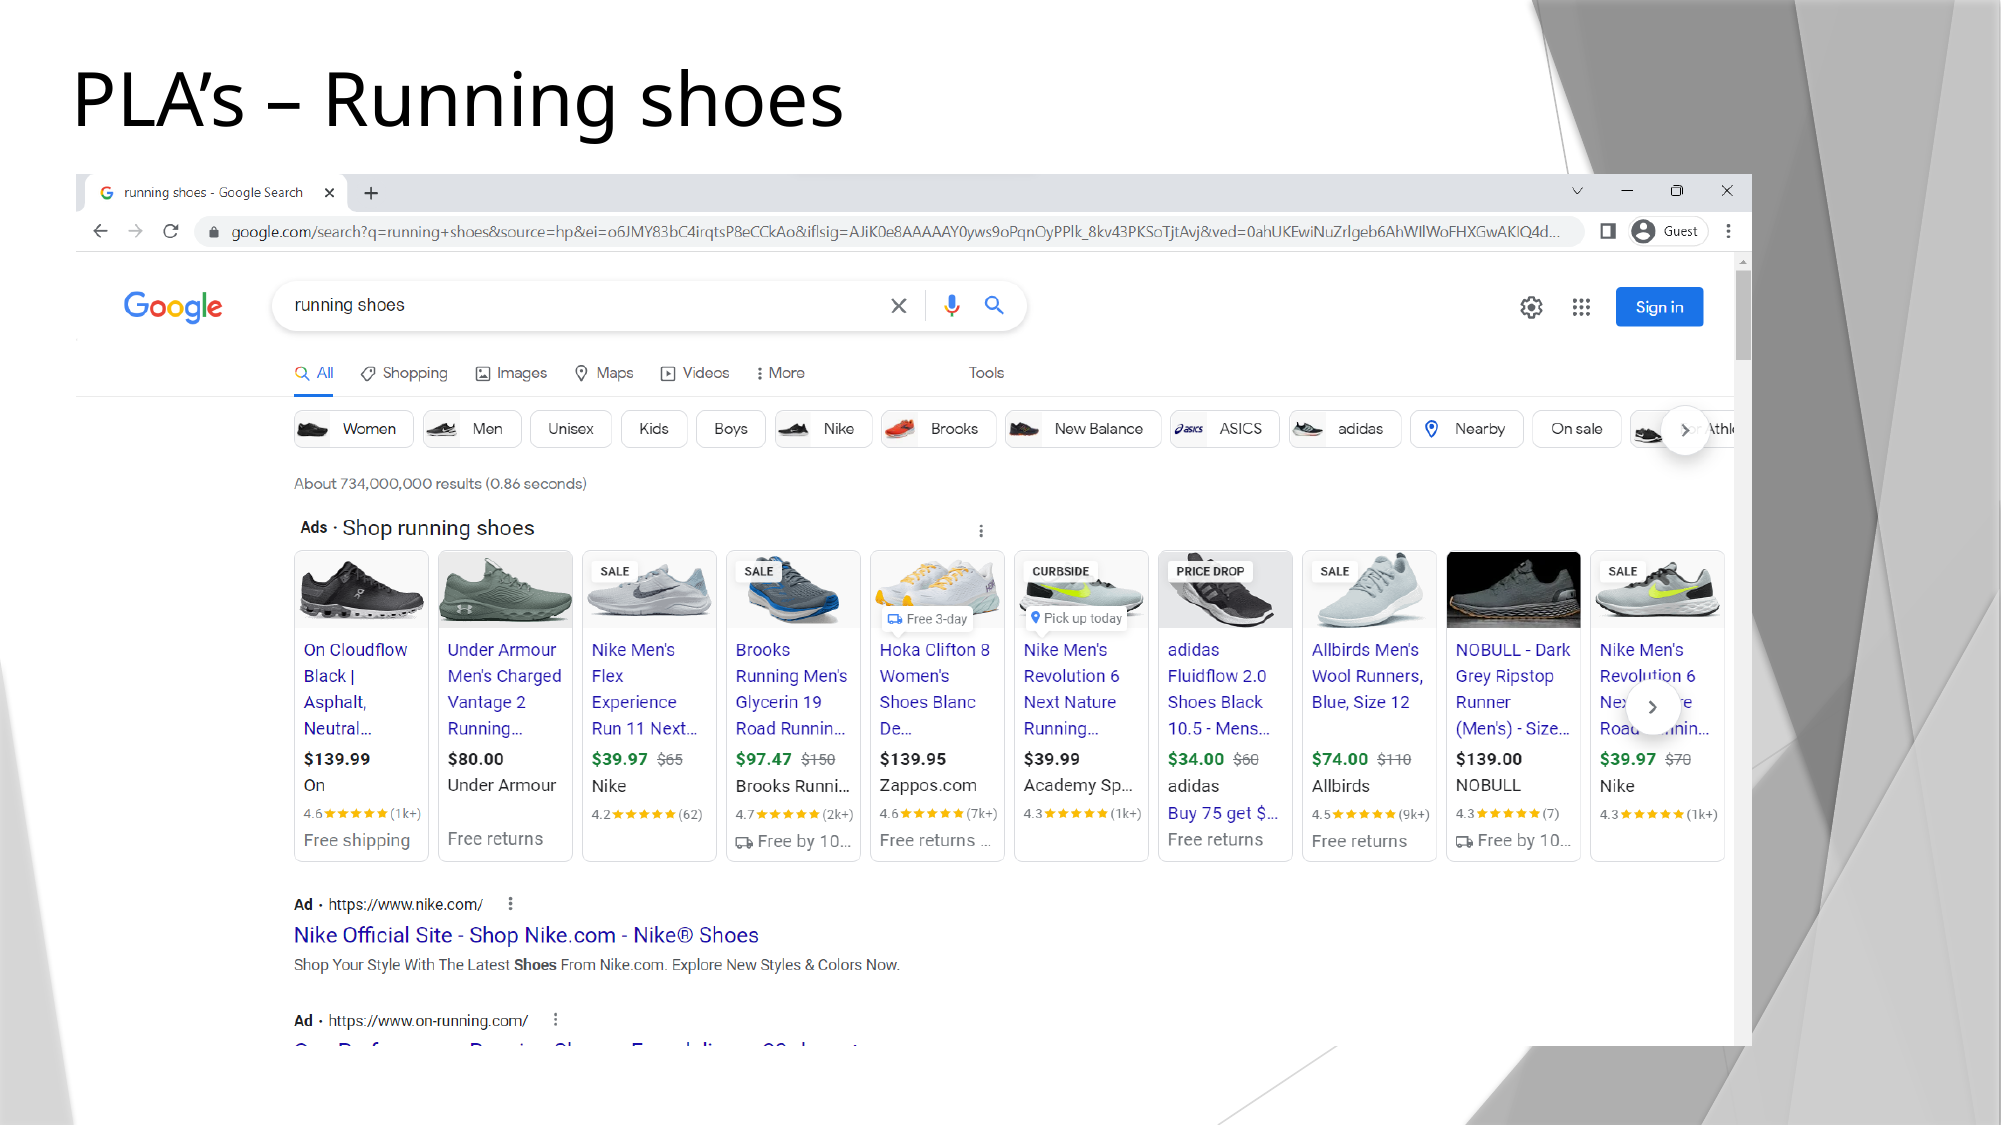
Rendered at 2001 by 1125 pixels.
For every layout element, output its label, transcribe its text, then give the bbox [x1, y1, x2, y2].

title PLA’s – Running shoes [56, 43, 1468, 153]
picture [76, 174, 1753, 1047]
